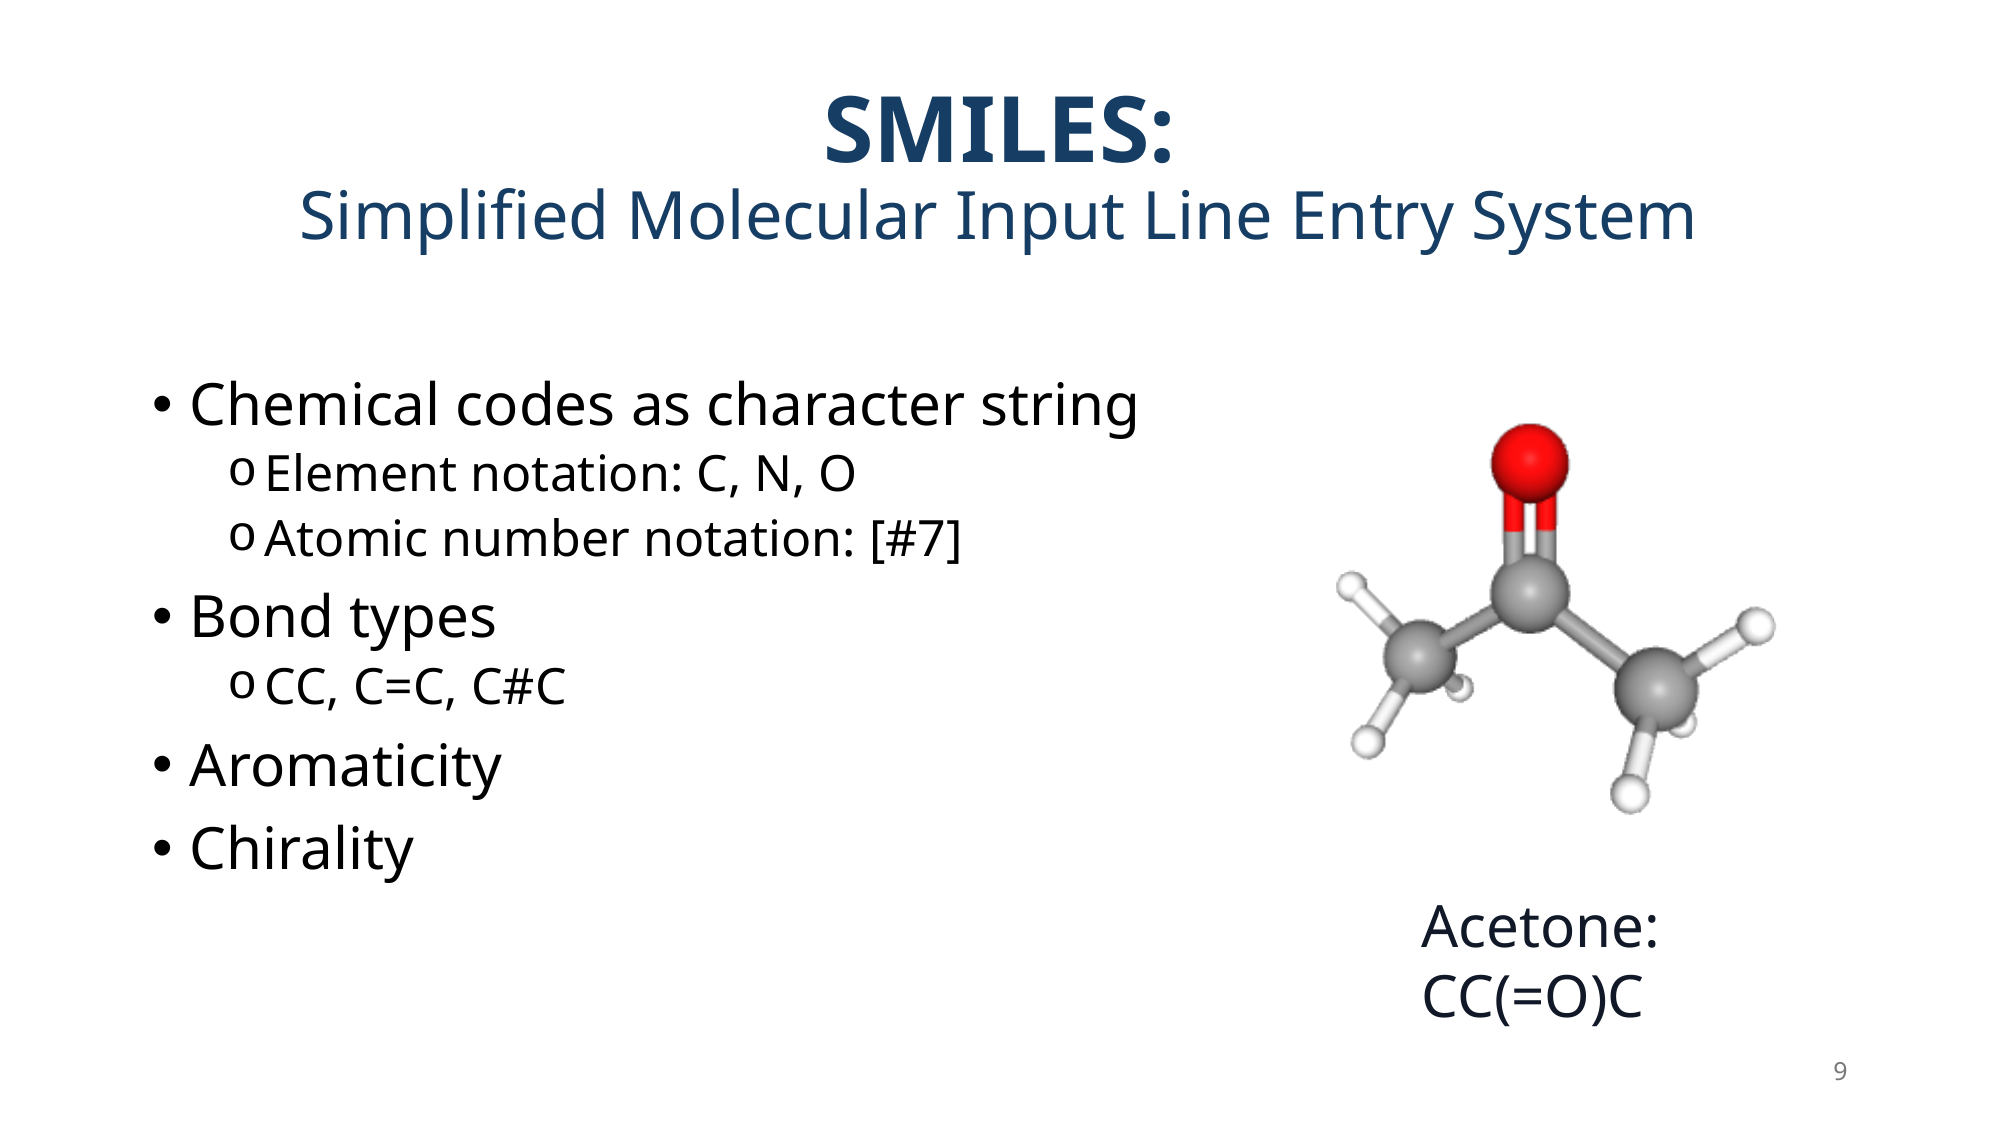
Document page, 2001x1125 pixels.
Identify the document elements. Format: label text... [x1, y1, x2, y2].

title SMILES: Simplified Molecular Input Line Entry System [137, 59, 1863, 278]
text_box Acetone: CC(=O)C [1406, 927, 1878, 1037]
slide_number 9 [1412, 1042, 1863, 1103]
list Chemical codes as character string Element notation: C, N, O Atomic number notation: [#7] Bond types CC, C=C, C#C Aromaticity Chirality [137, 367, 1406, 1014]
picture [1158, 280, 1903, 927]
